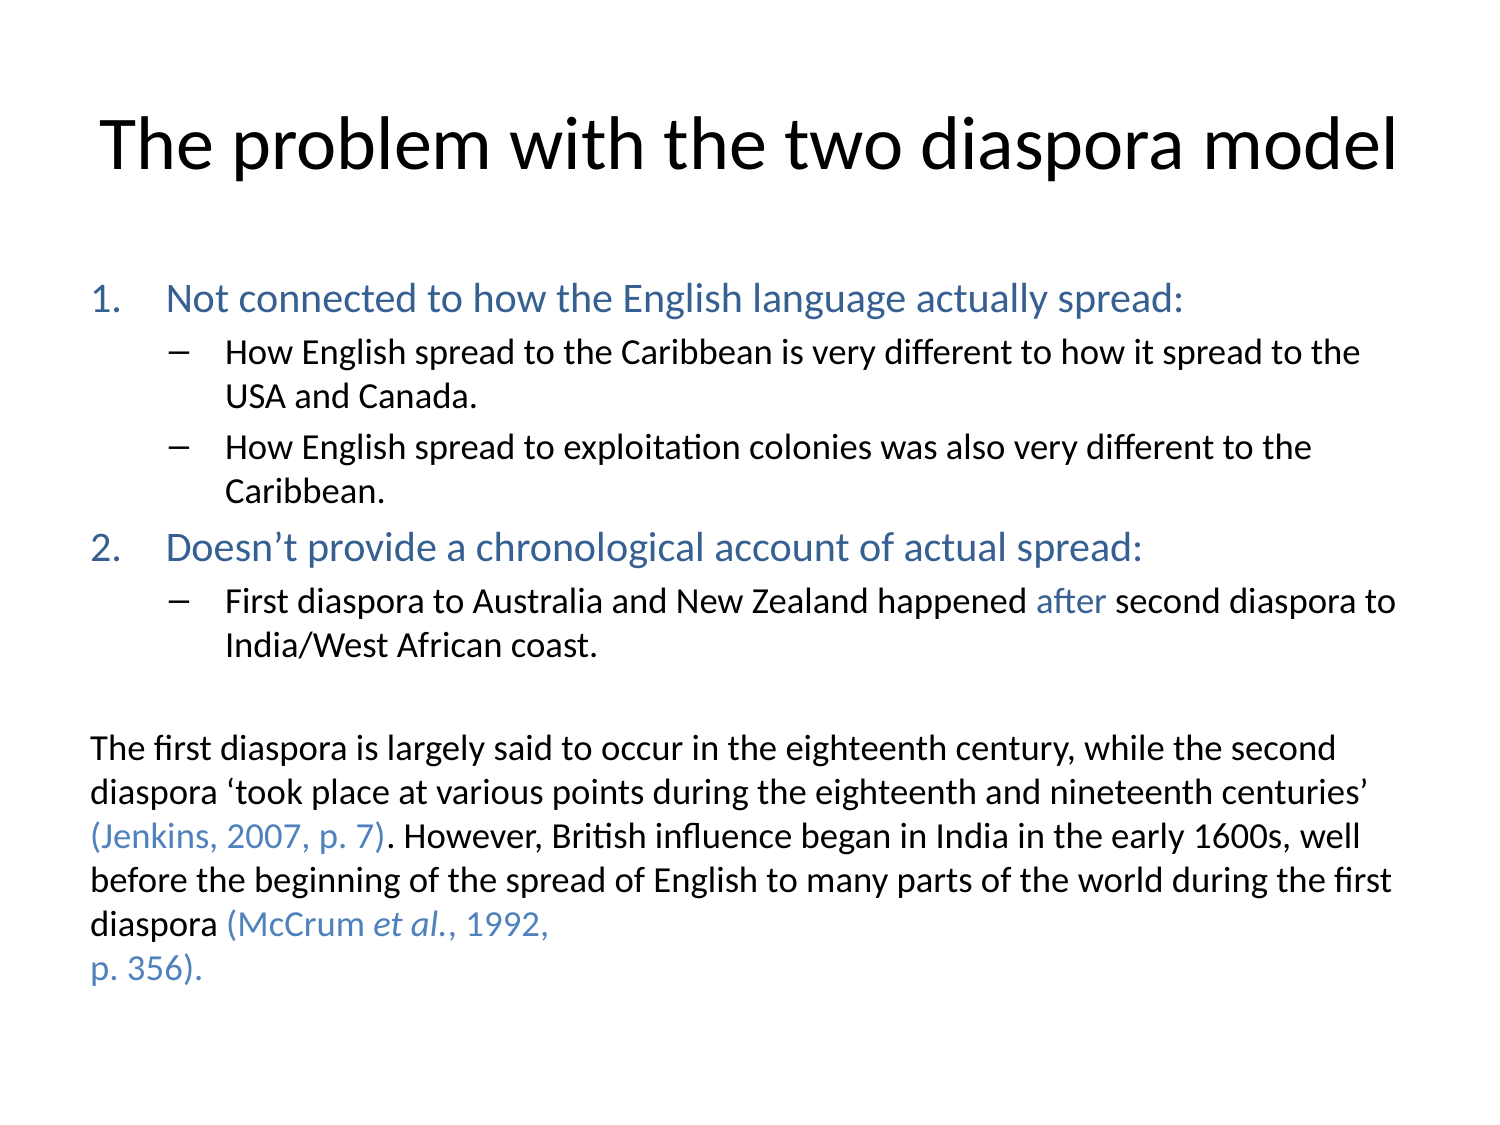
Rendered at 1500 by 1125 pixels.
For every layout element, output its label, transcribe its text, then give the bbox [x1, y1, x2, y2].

list Not connected to how the English language actually spread: How English spread to the Caribbean is very different to how it spread to the USA and Canada. How English spread to exploitation colonies was also very different to the Caribbean. Doesn’t provide a chronological account of actual spread: First diaspora to Australia and New Zealand happened after second diaspora to India/West African coast. The first diaspora is largely said to occur in the eighteenth century, while the second diaspora ‘took place at various points during the eighteenth and nineteenth centuries’ (Jenkins, 2007, p. 7). However, British influence began in India in the early 1600s, well before the beginning of the spread of English to many parts of the world during the first diaspora (McCrum et al., 1992, p. 356). [75, 262, 1425, 1005]
title The problem with the two diaspora model [75, 45, 1425, 233]
